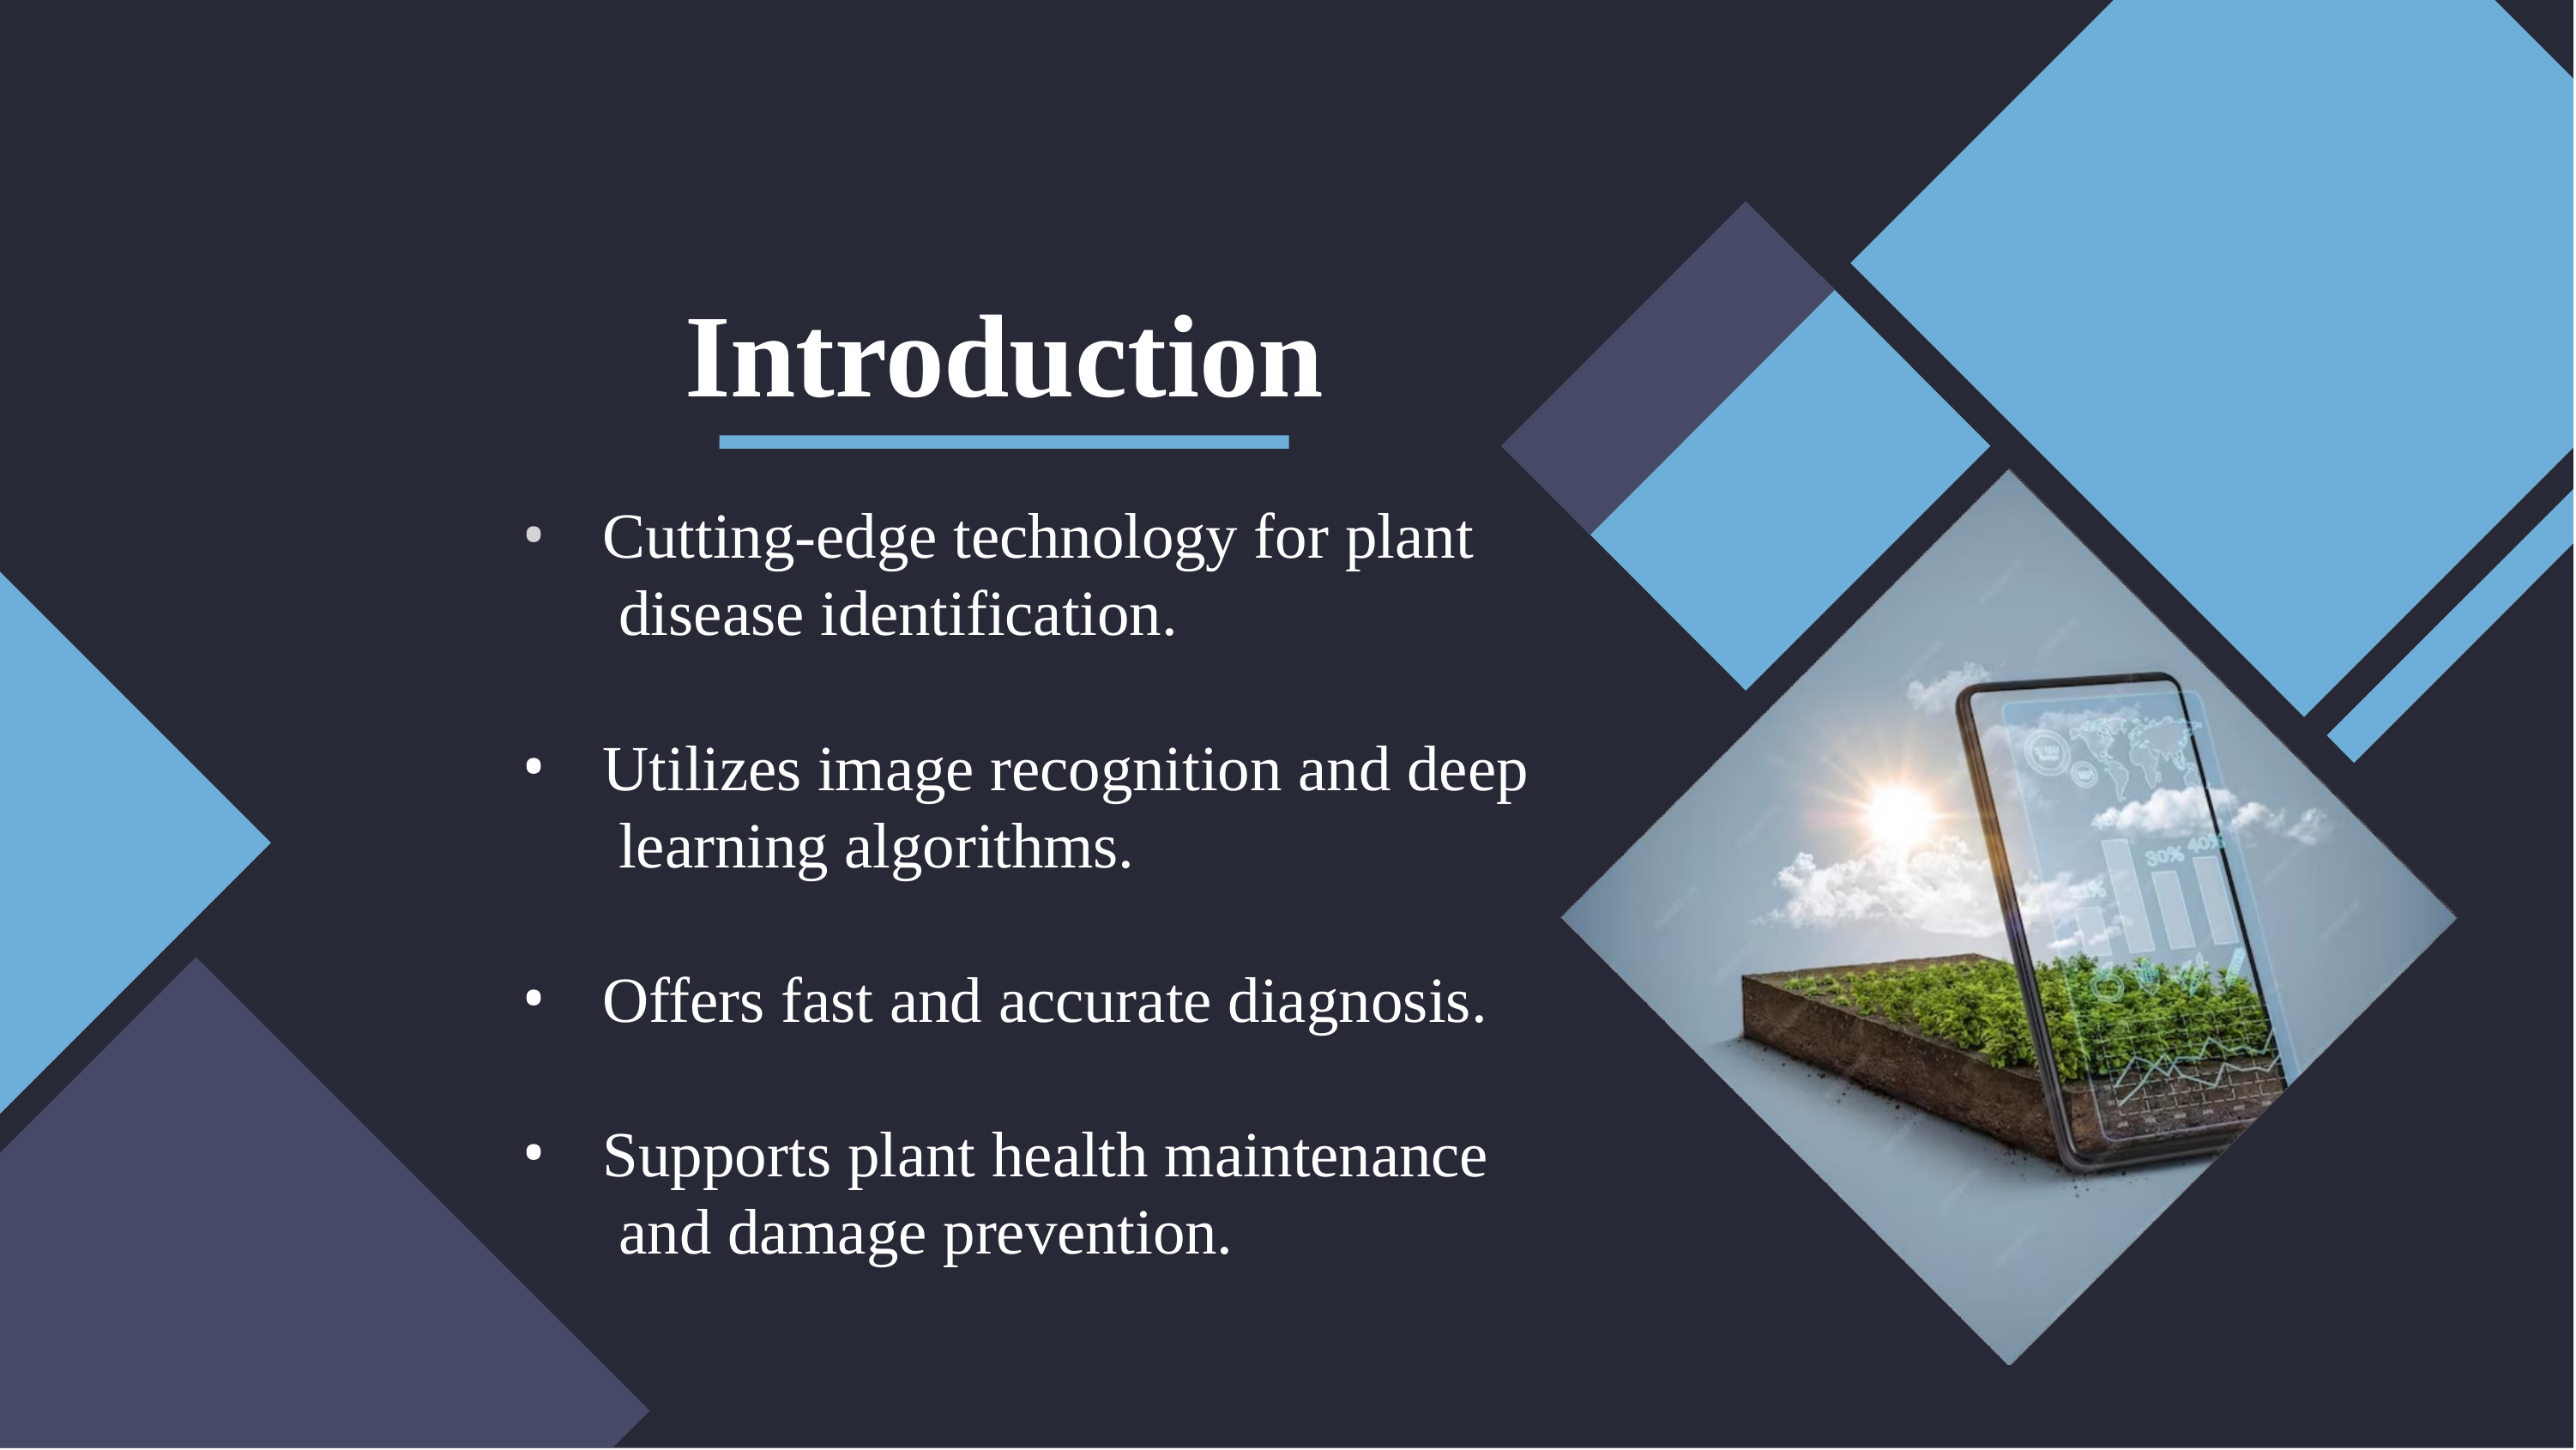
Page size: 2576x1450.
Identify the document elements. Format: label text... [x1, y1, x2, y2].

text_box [0, 571, 650, 1448]
picture [1560, 467, 2458, 1365]
text_box Cutting-edge technology for plant disease identification. Utilizes image recognition and deep learning algorithms. Offers fast and accurate diagnosis. Supports plant health maintenance and damage prevention. [520, 492, 1534, 1267]
title Introduction [683, 276, 1372, 522]
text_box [1500, 0, 2574, 764]
